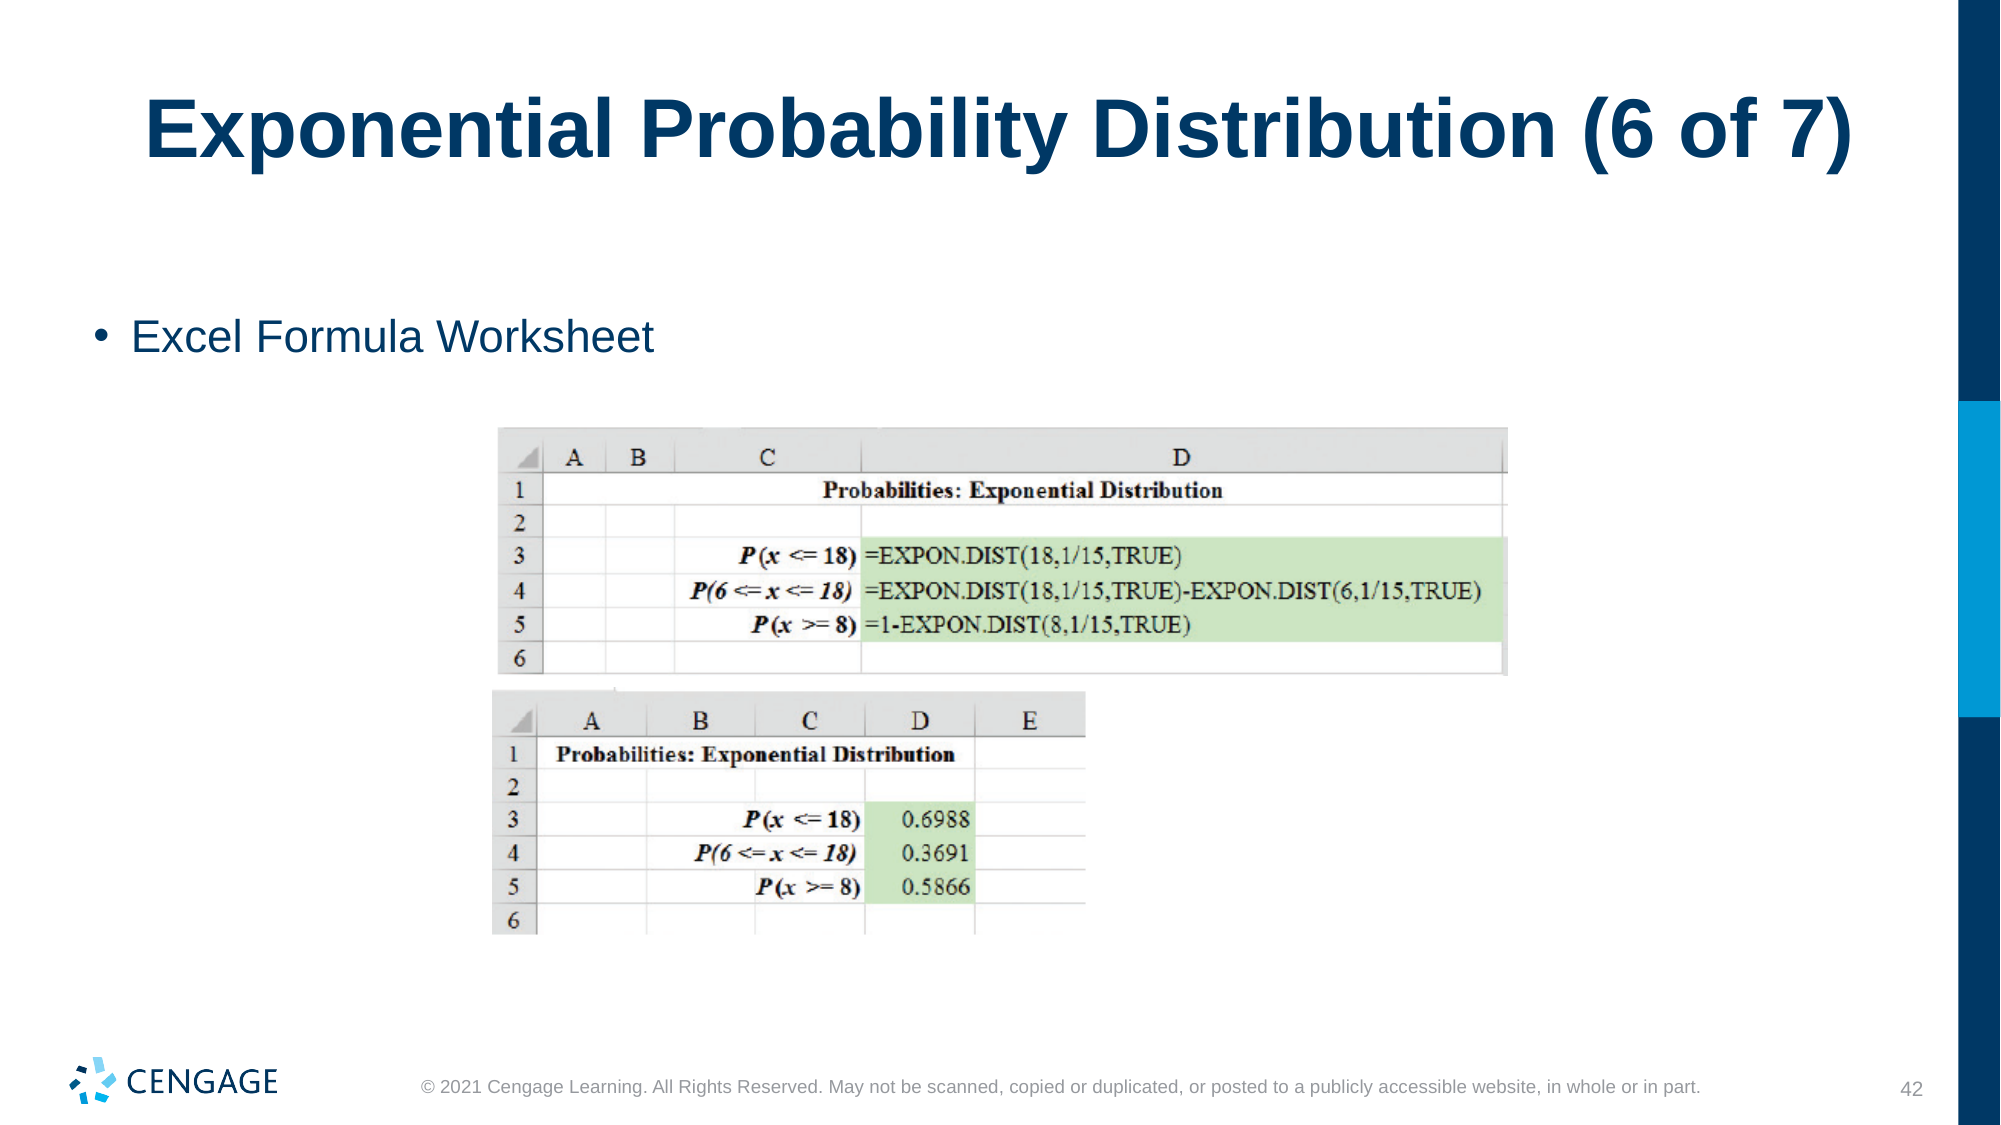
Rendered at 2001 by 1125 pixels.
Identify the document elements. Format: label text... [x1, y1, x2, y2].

picture [69, 1057, 277, 1104]
list Excel Formula Worksheet [78, 299, 988, 390]
picture [492, 687, 1095, 945]
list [492, 423, 1508, 676]
title Exponential Probability Distribution (6 of 7) [78, 77, 1923, 278]
